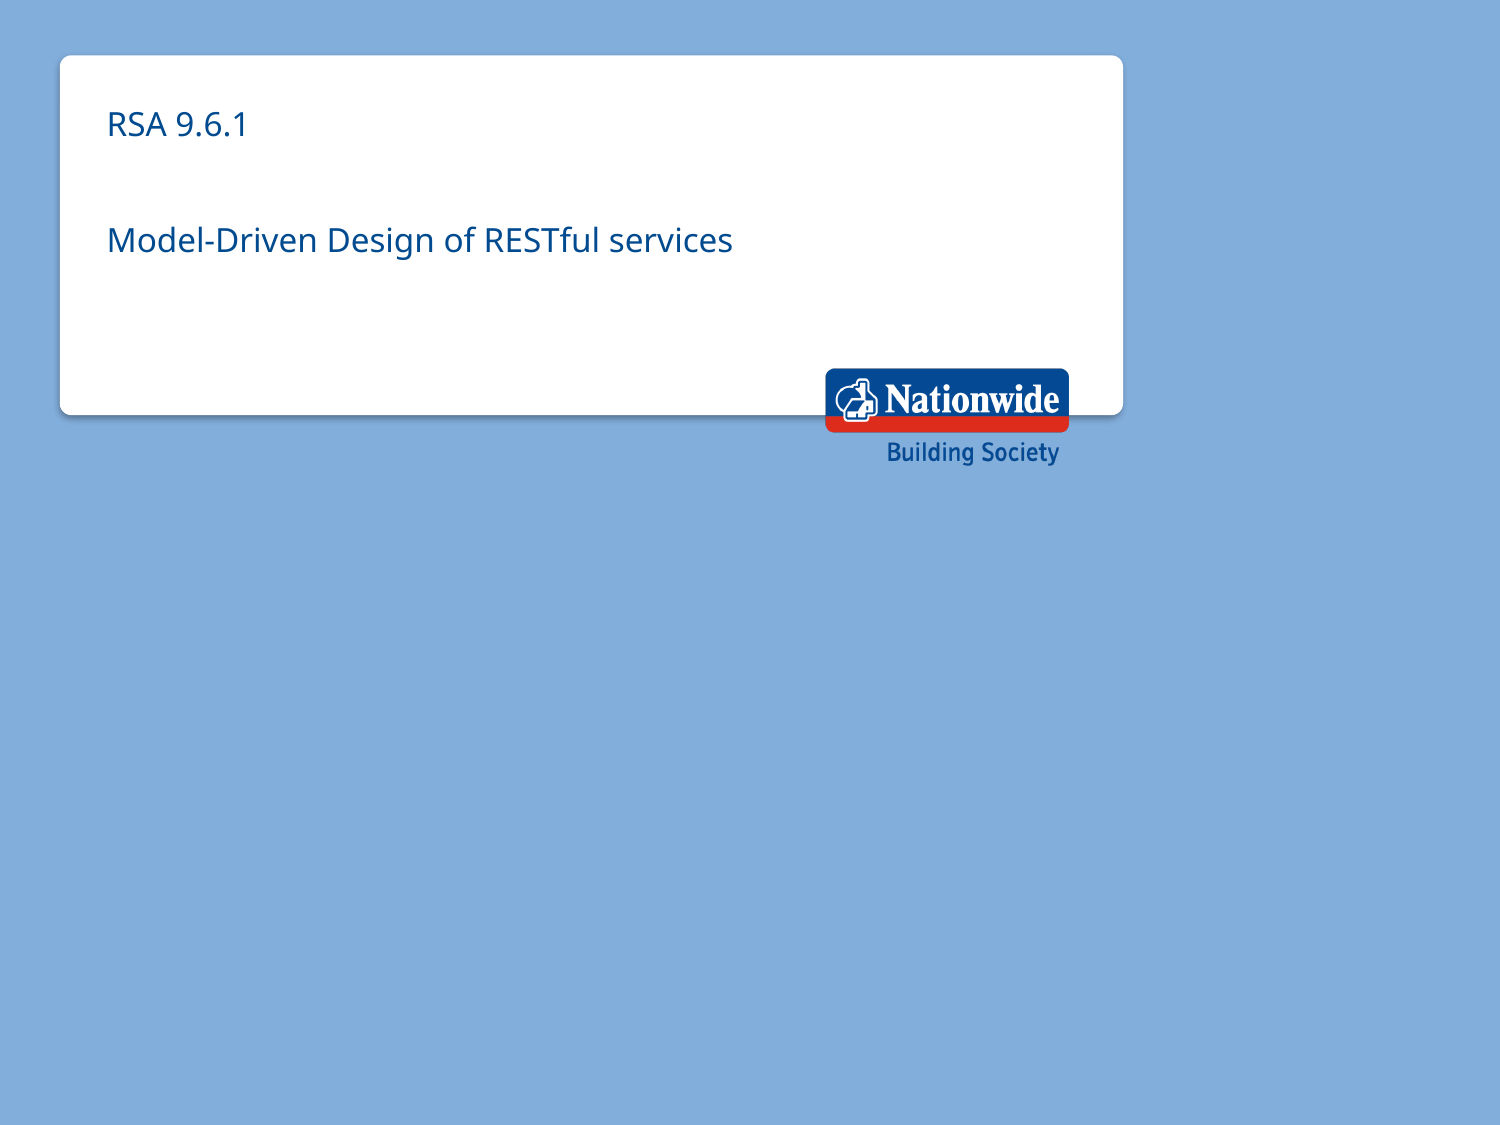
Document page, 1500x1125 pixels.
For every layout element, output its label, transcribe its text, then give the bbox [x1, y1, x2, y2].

subtitle Model-Driven Design of RESTful services [106, 227, 917, 347]
title RSA 9.6.1 [106, 111, 1037, 210]
